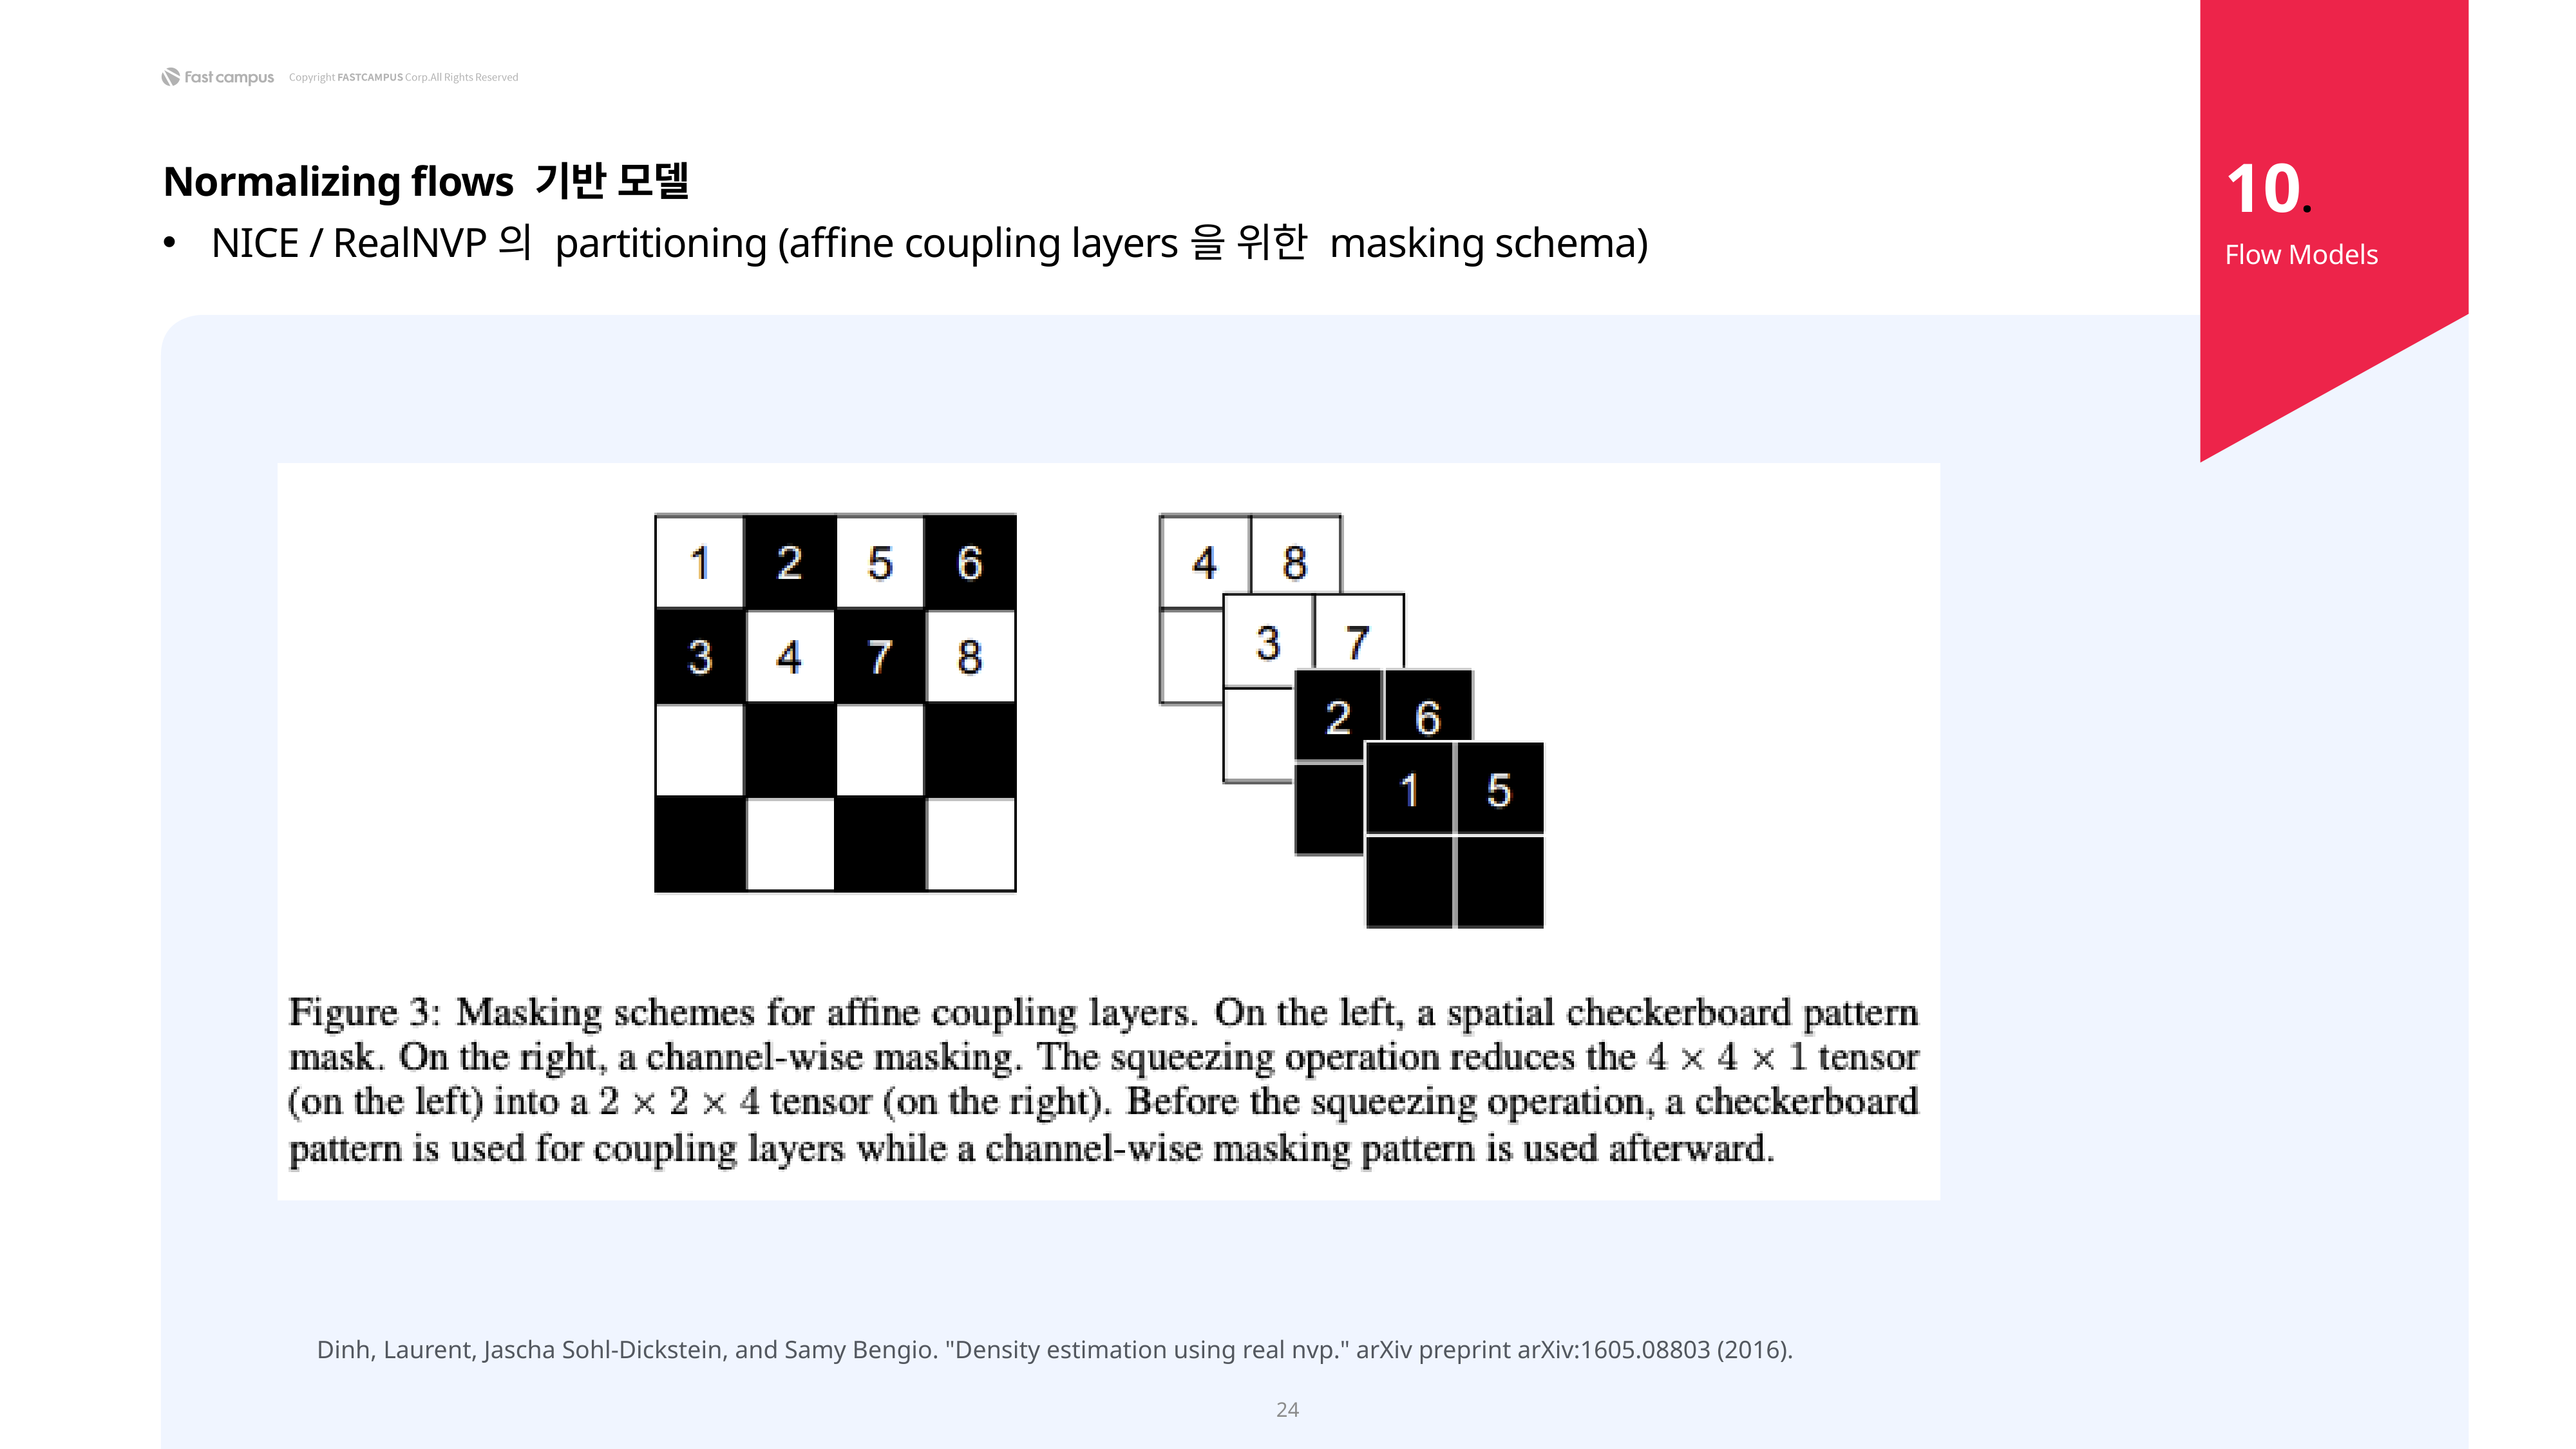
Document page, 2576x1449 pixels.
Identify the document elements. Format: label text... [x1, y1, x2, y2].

picture [0, 0, 2576, 1449]
text_box Flow Models [2200, 232, 2469, 314]
slide_number 24 [998, 1372, 1578, 1449]
text_box Dinh, Laurent, Jascha Sohl-Dickstein, and Samy Bengio. "Density estimation using real nvp." arXiv preprint arXiv:1605.08803 (2016). [307, 1329, 1940, 1368]
text_box Normalizing flows 기반 모델 NICE / RealNVP의 partitioning (affine coupling layers을 위한 masking schema) [160, 154, 2200, 267]
text_box 10. [2200, 148, 2469, 232]
